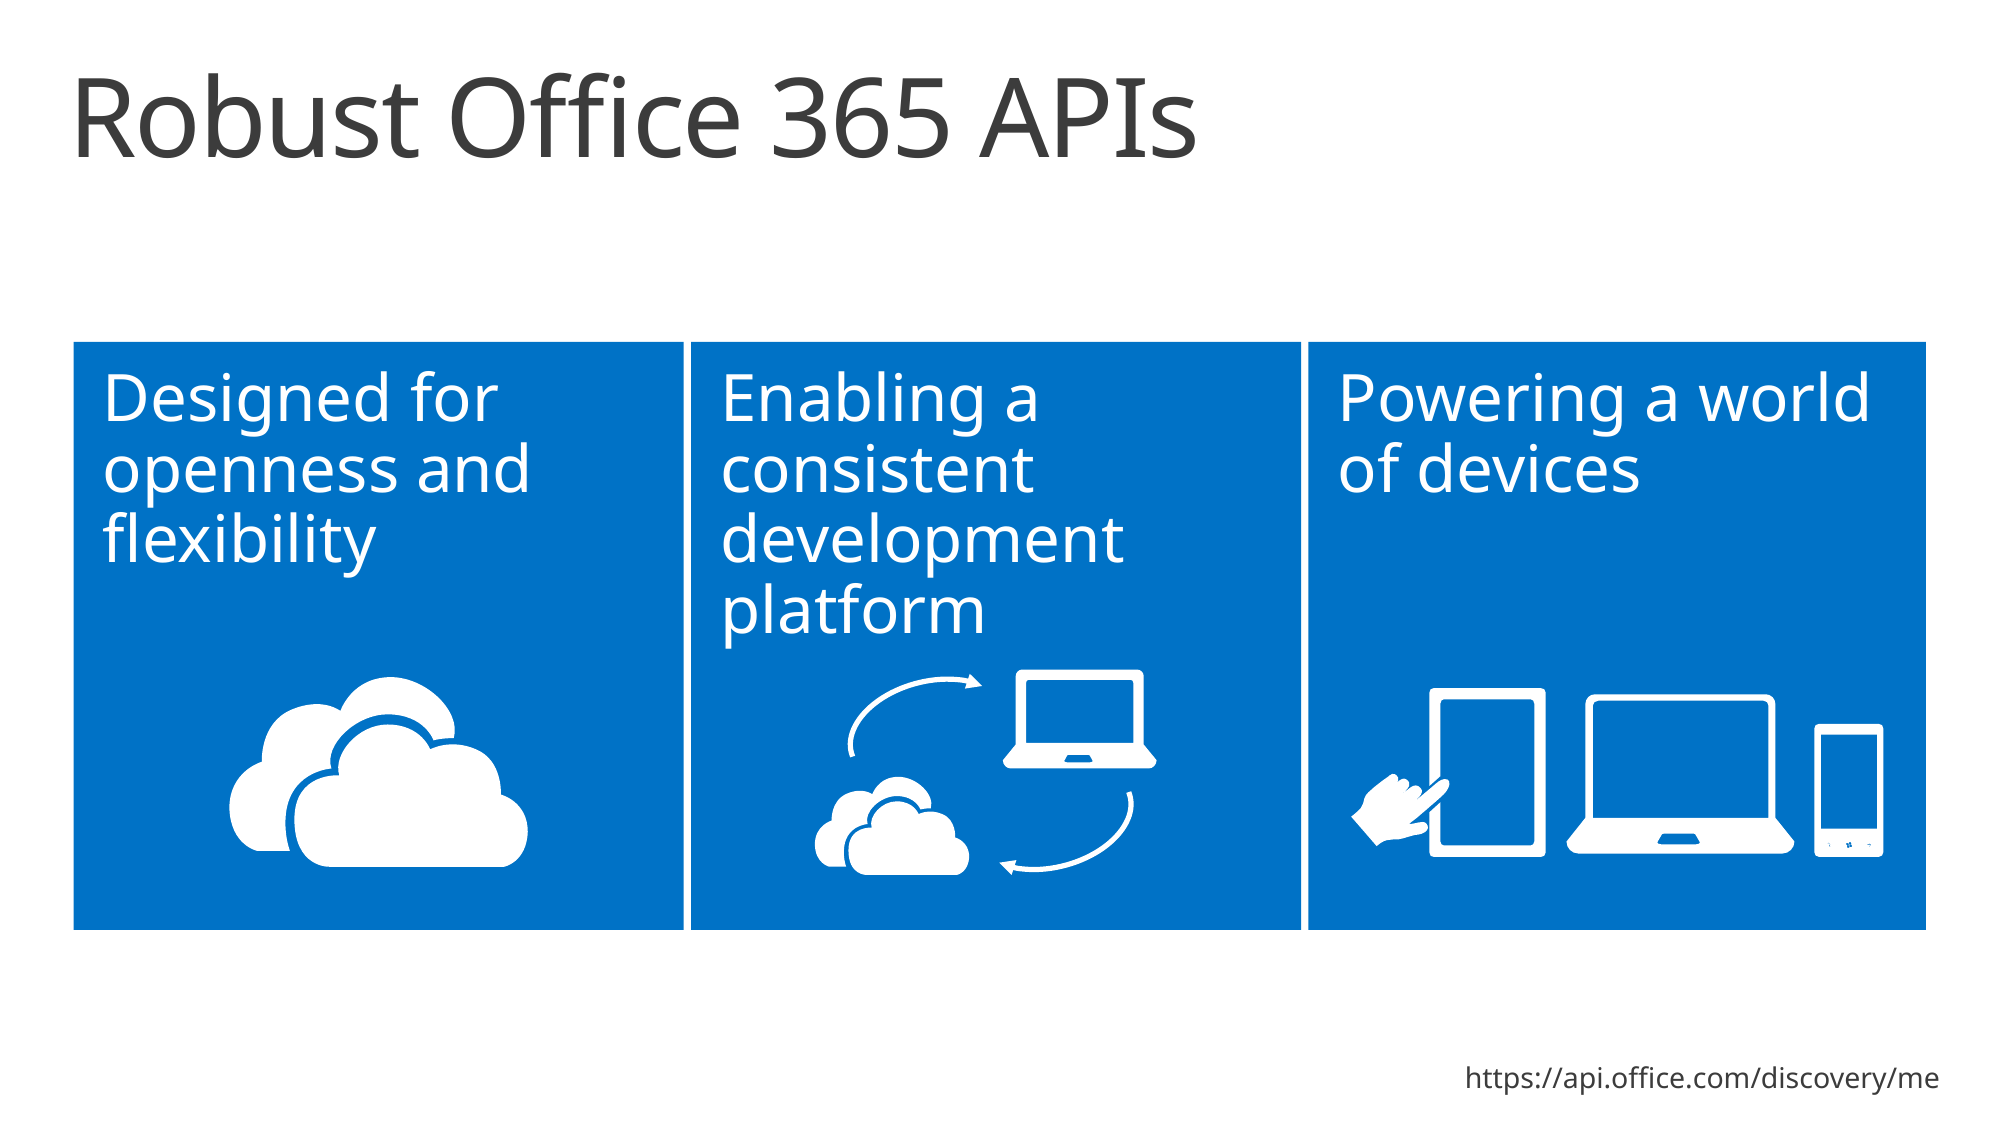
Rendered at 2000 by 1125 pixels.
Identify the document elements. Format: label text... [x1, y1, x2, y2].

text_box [1308, 341, 1927, 931]
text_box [690, 341, 1302, 931]
text_box https://api.office.com/discovery/me [0, 1052, 1956, 1102]
title Robust Office 365 APIs [44, 47, 1956, 196]
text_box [73, 341, 684, 931]
